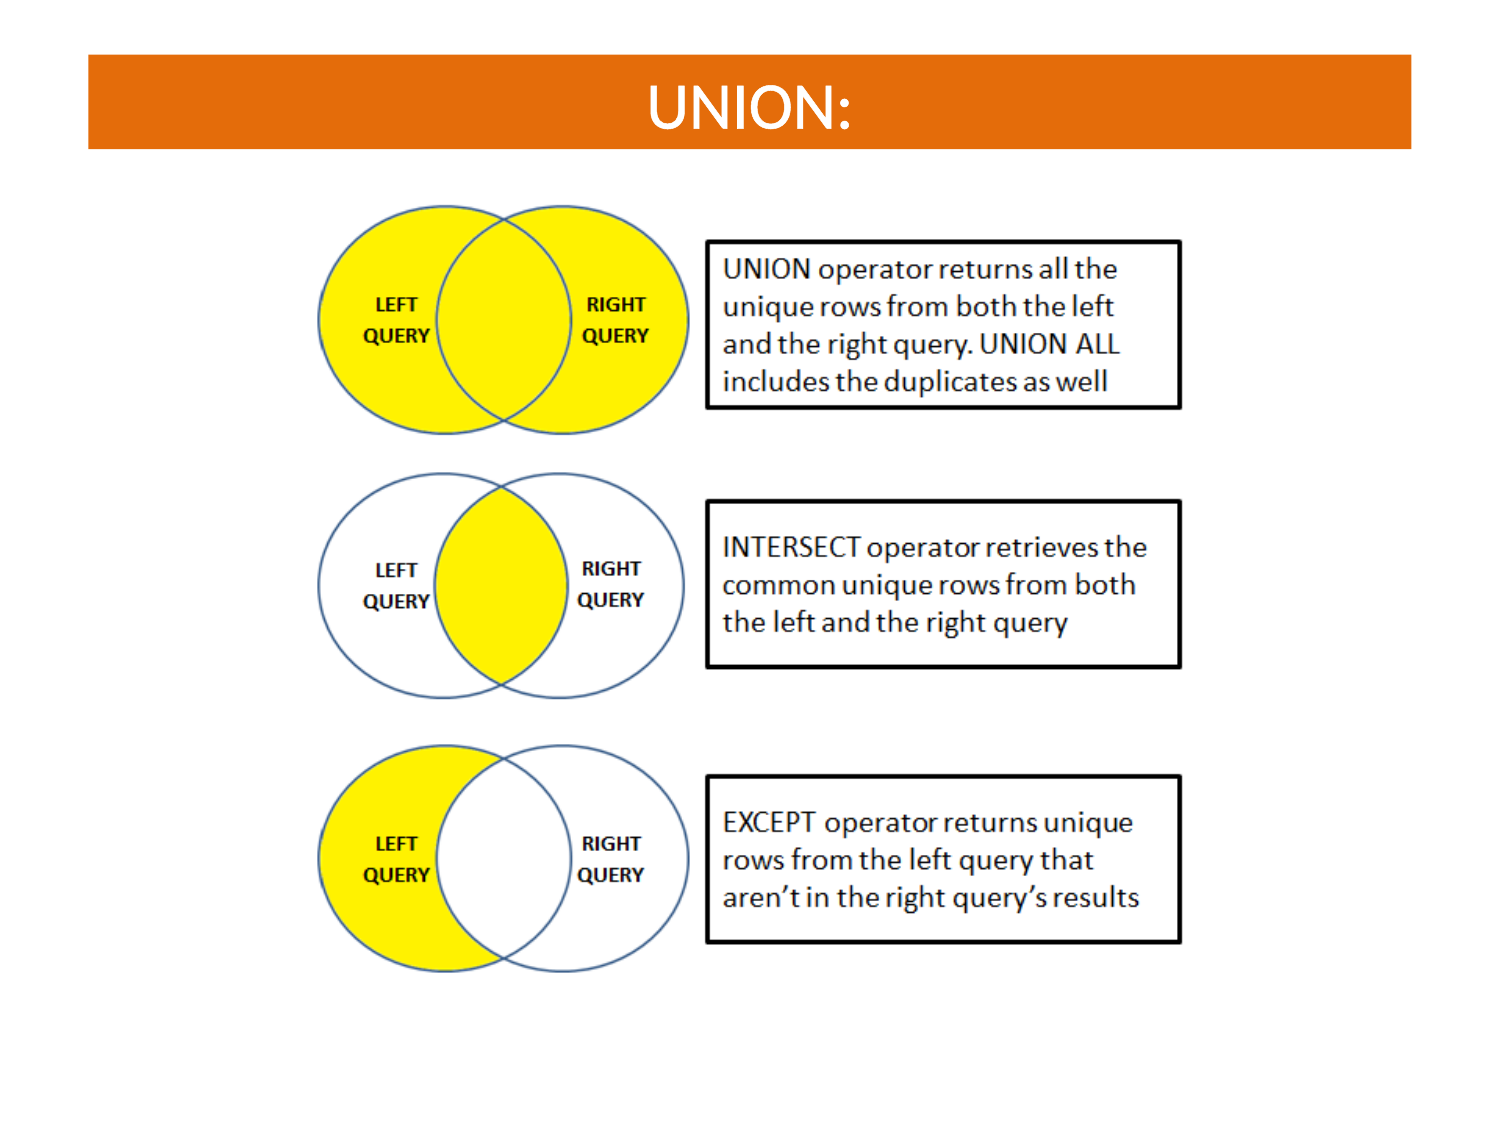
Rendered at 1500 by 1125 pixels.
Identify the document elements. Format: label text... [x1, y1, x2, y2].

text_box UNION: [88, 54, 1412, 150]
picture [312, 196, 1187, 977]
